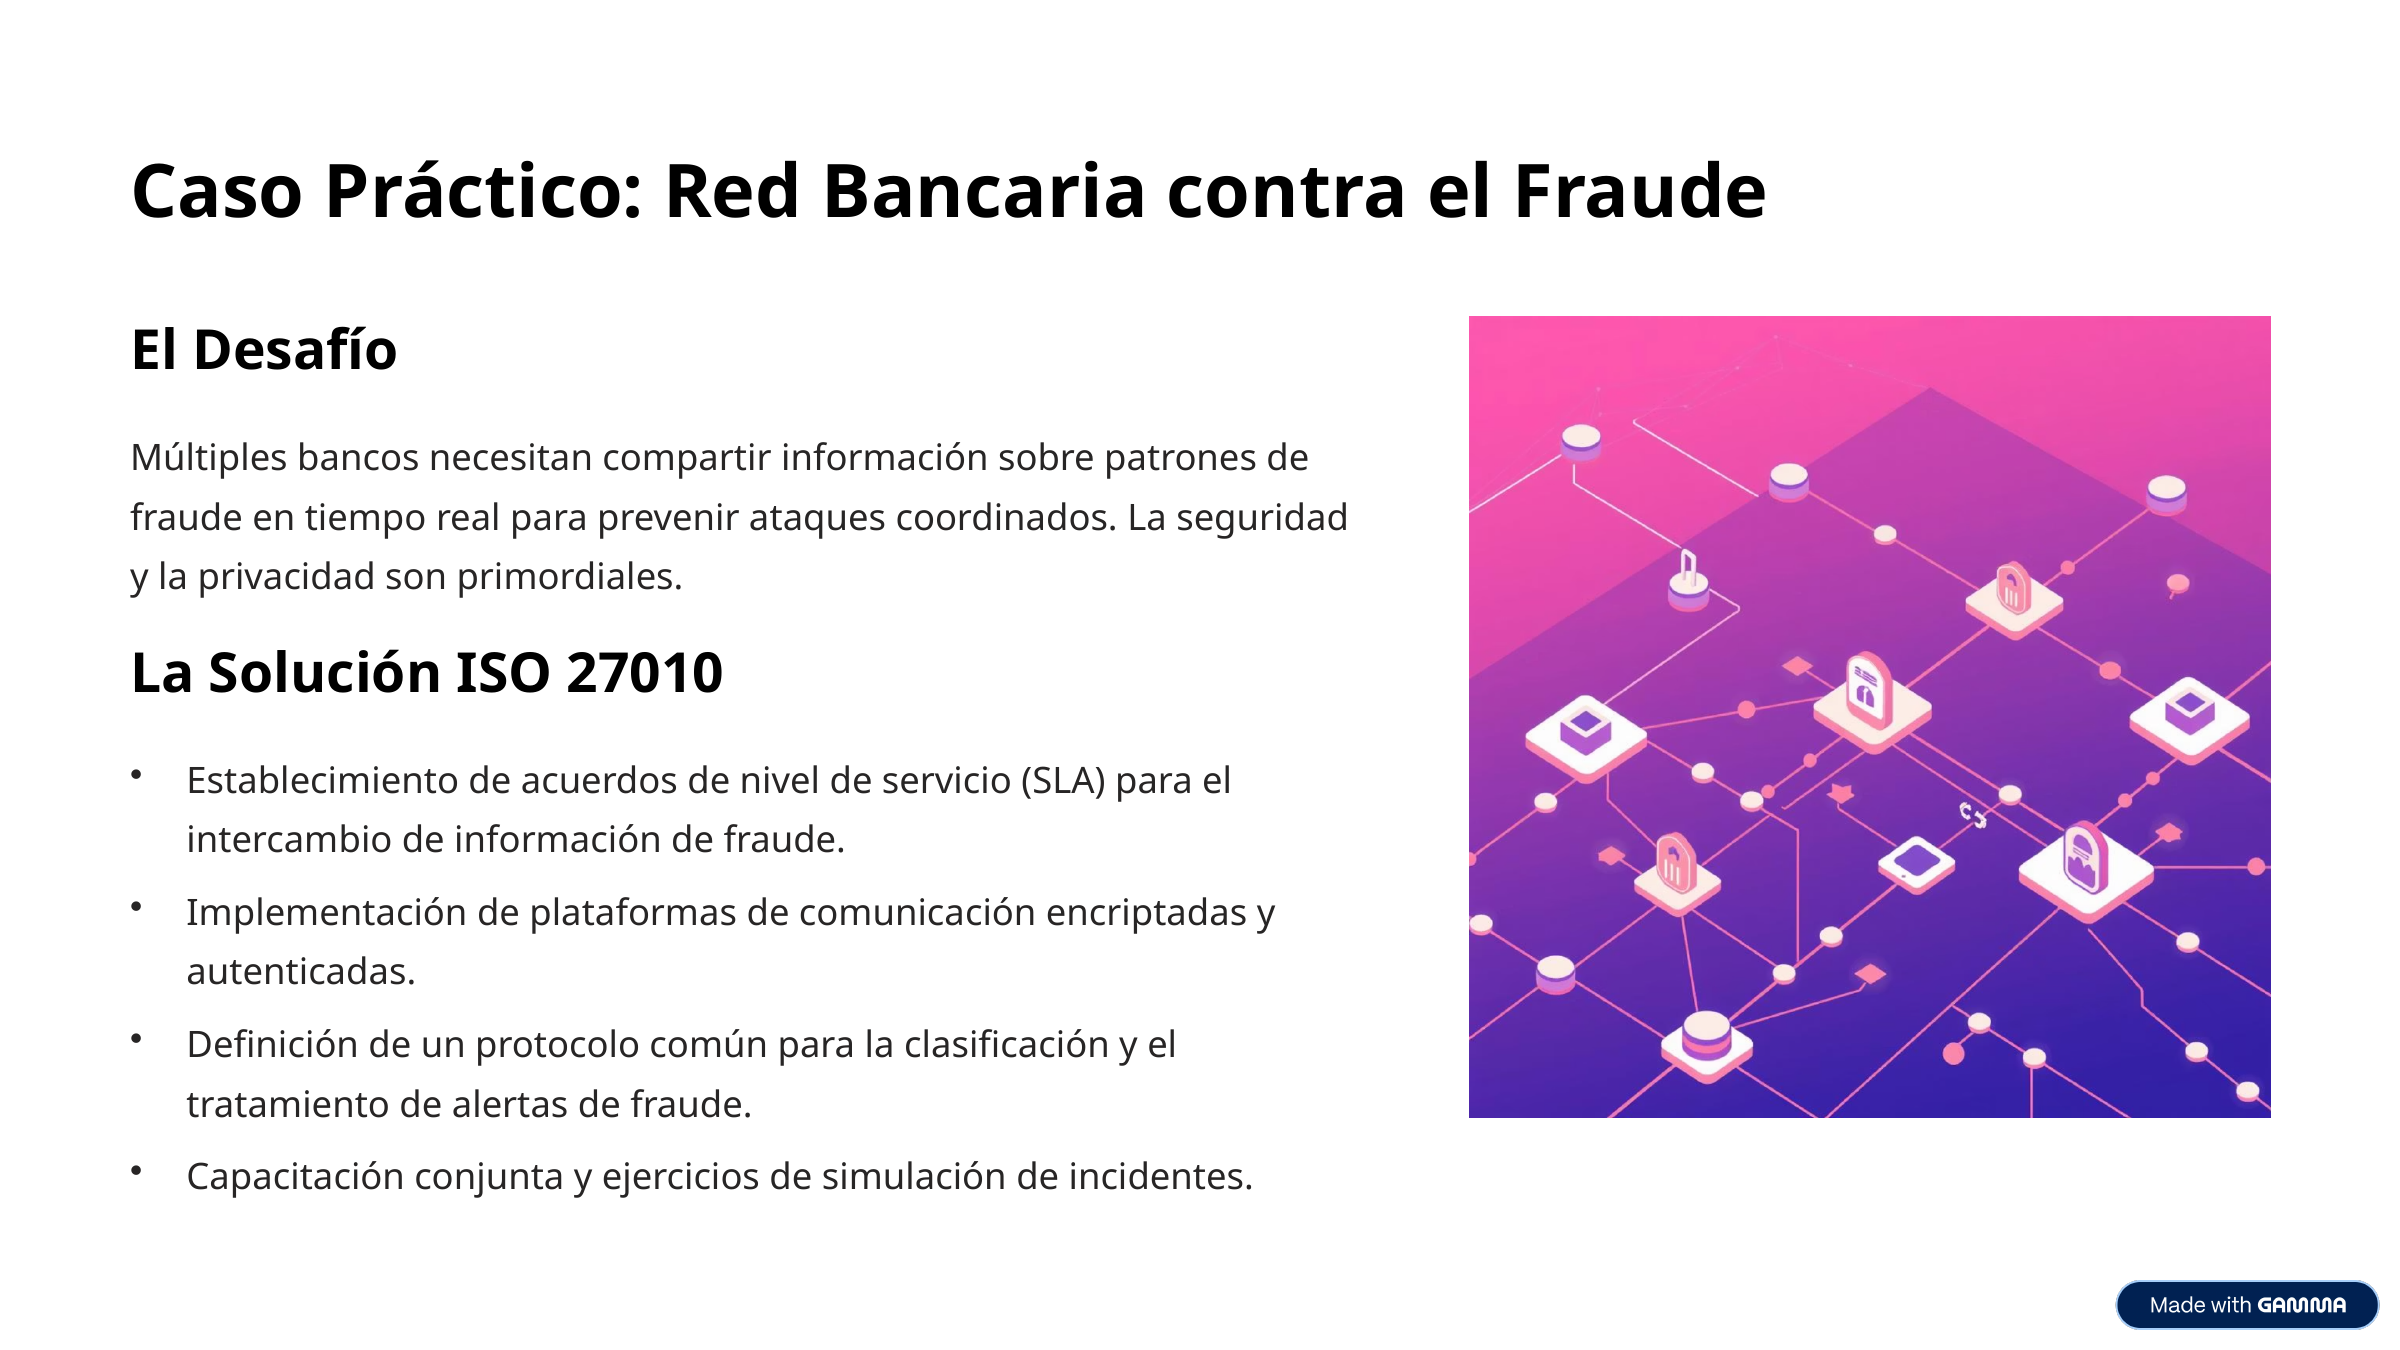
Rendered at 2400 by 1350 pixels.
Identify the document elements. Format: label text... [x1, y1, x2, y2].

text_box Múltiples bancos necesitan compartir información sobre patrones de fraude en tiempo real para prevenir ataques coordinados. La seguridad y la privacidad son primordiales. [130, 418, 1378, 598]
picture [1469, 316, 2271, 1118]
text_box Definición de un protocolo común para la clasificación y el tratamiento de alertas de fraude. [130, 1005, 1378, 1125]
text_box Establecimiento de acuerdos de nivel de servicio (SLA) para el intercambio de información de fraude. [130, 741, 1378, 861]
text_box La Solución ISO 27010 [130, 634, 733, 705]
picture [2106, 1271, 2389, 1339]
text_box El Desafío [130, 311, 689, 382]
text_box Implementación de plataformas de comunicación encriptadas y autenticadas. [130, 873, 1378, 993]
text_box Capacitación conjunta y ejercicios de simulación de incidentes. [130, 1137, 1378, 1198]
text_box Caso Práctico: Red Bancaria contra el Fraude [130, 139, 1760, 233]
